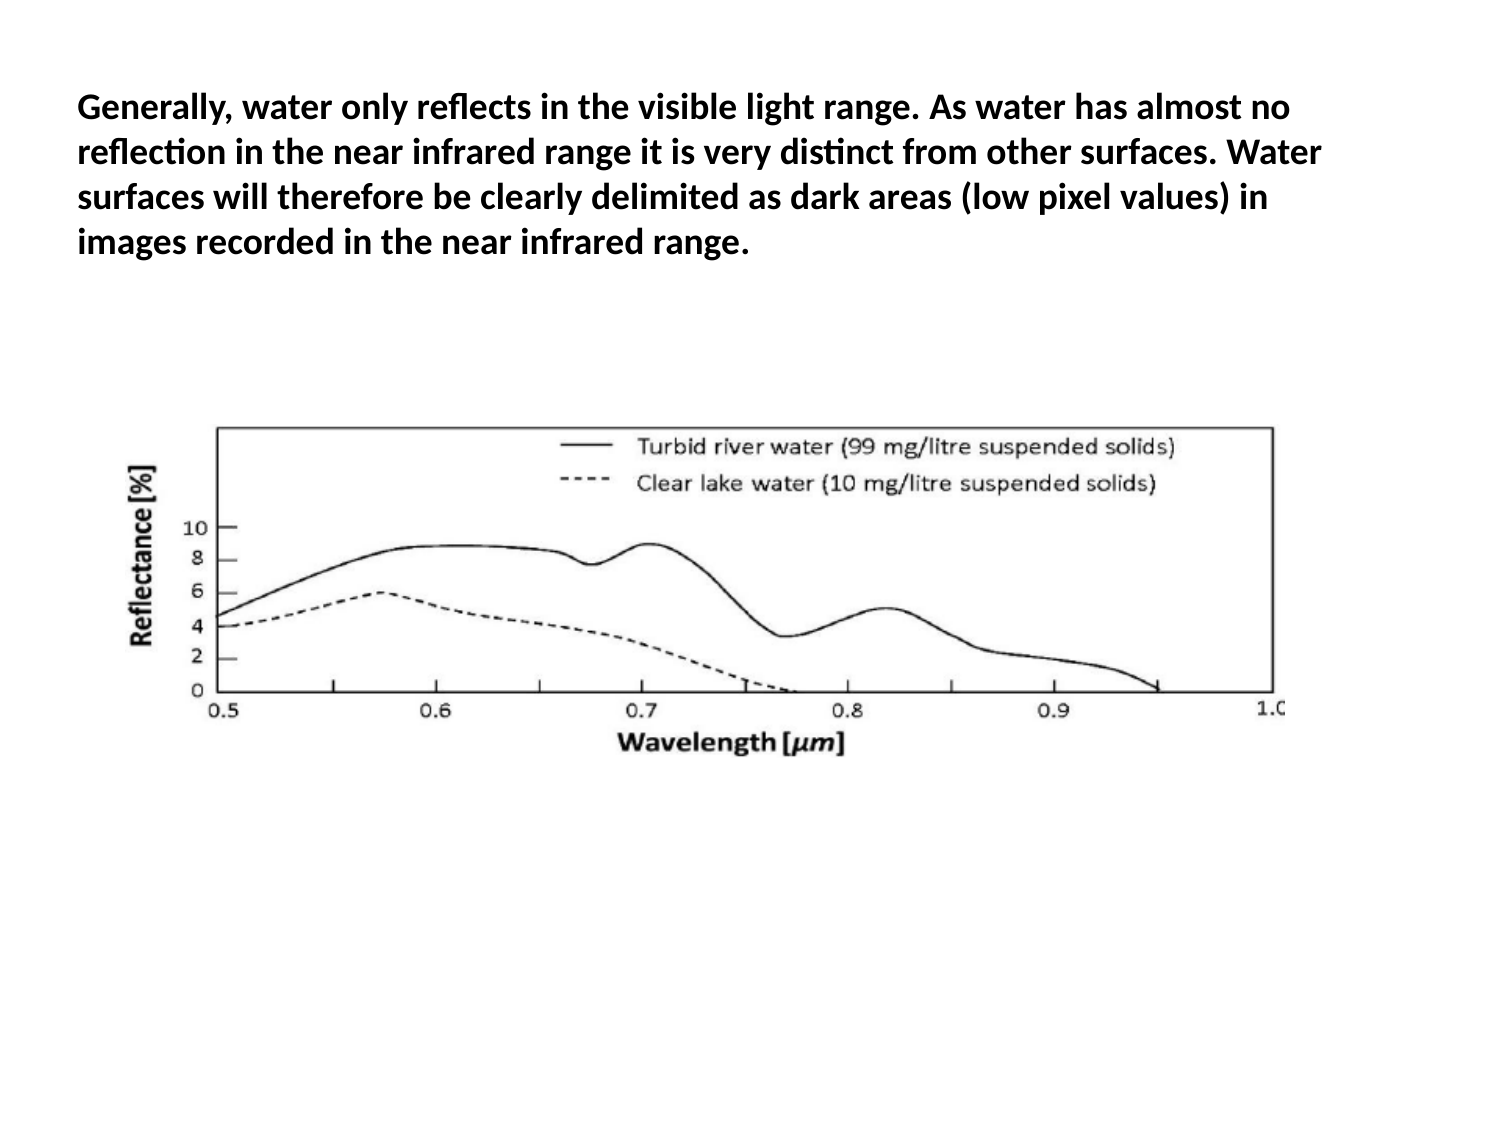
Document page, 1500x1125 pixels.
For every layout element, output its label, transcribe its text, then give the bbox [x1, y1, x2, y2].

picture [124, 424, 1285, 759]
text_box Generally, water only reflects in the visible light range. As water has almost no reflection in the near infrared range it is very distinct from other surfaces. Water surfaces will therefore be clearly delimited as dark areas (low pixel values) in images recorded in the near infrared range. [62, 74, 1363, 270]
